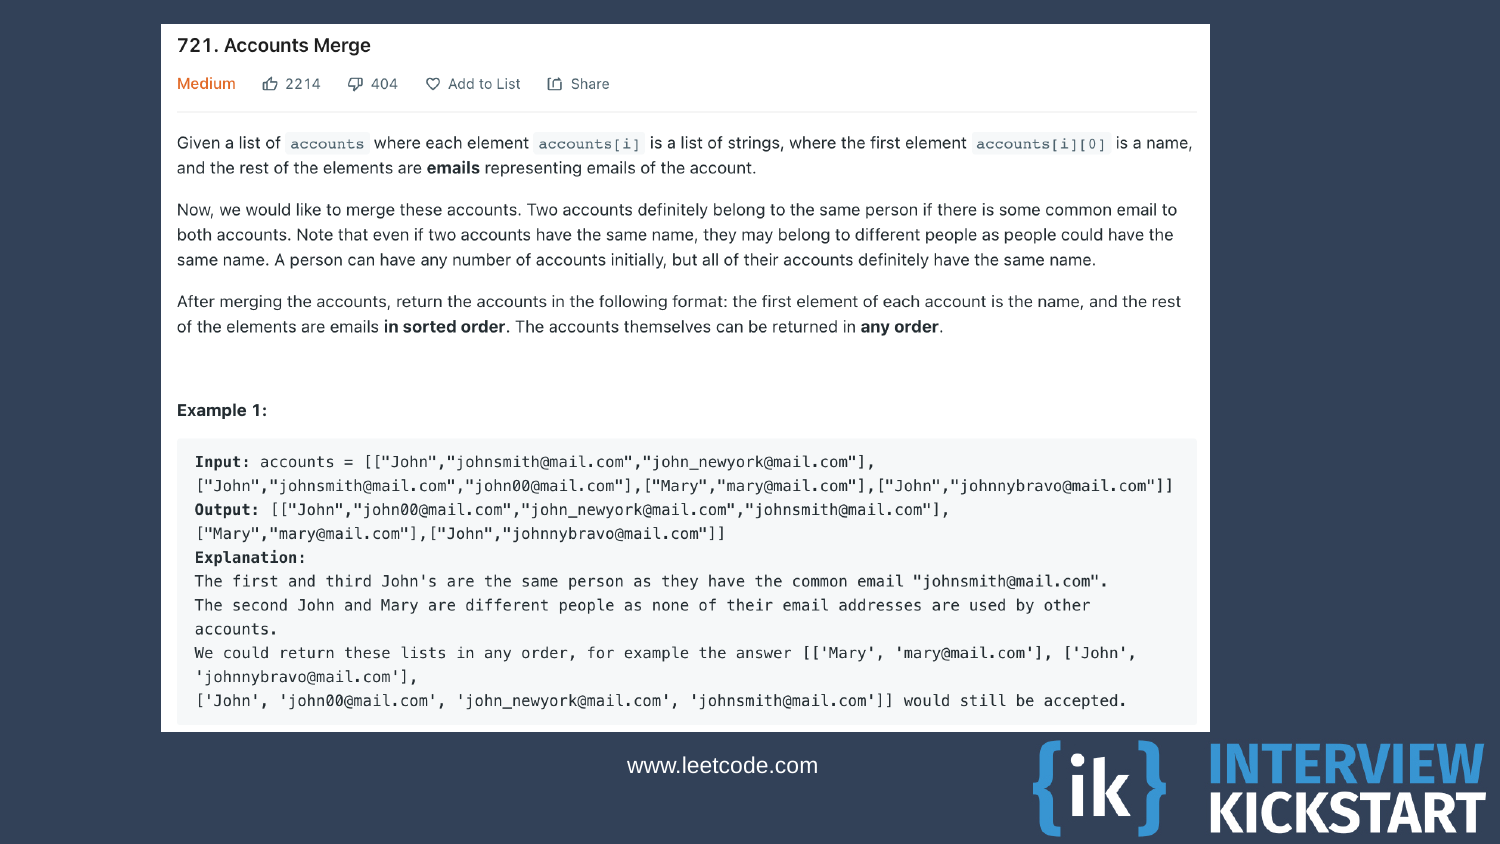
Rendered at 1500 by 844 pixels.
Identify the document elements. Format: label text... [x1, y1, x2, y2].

picture [160, 24, 1210, 732]
text_box www.leetcode.com [611, 741, 889, 817]
picture [1029, 738, 1489, 839]
